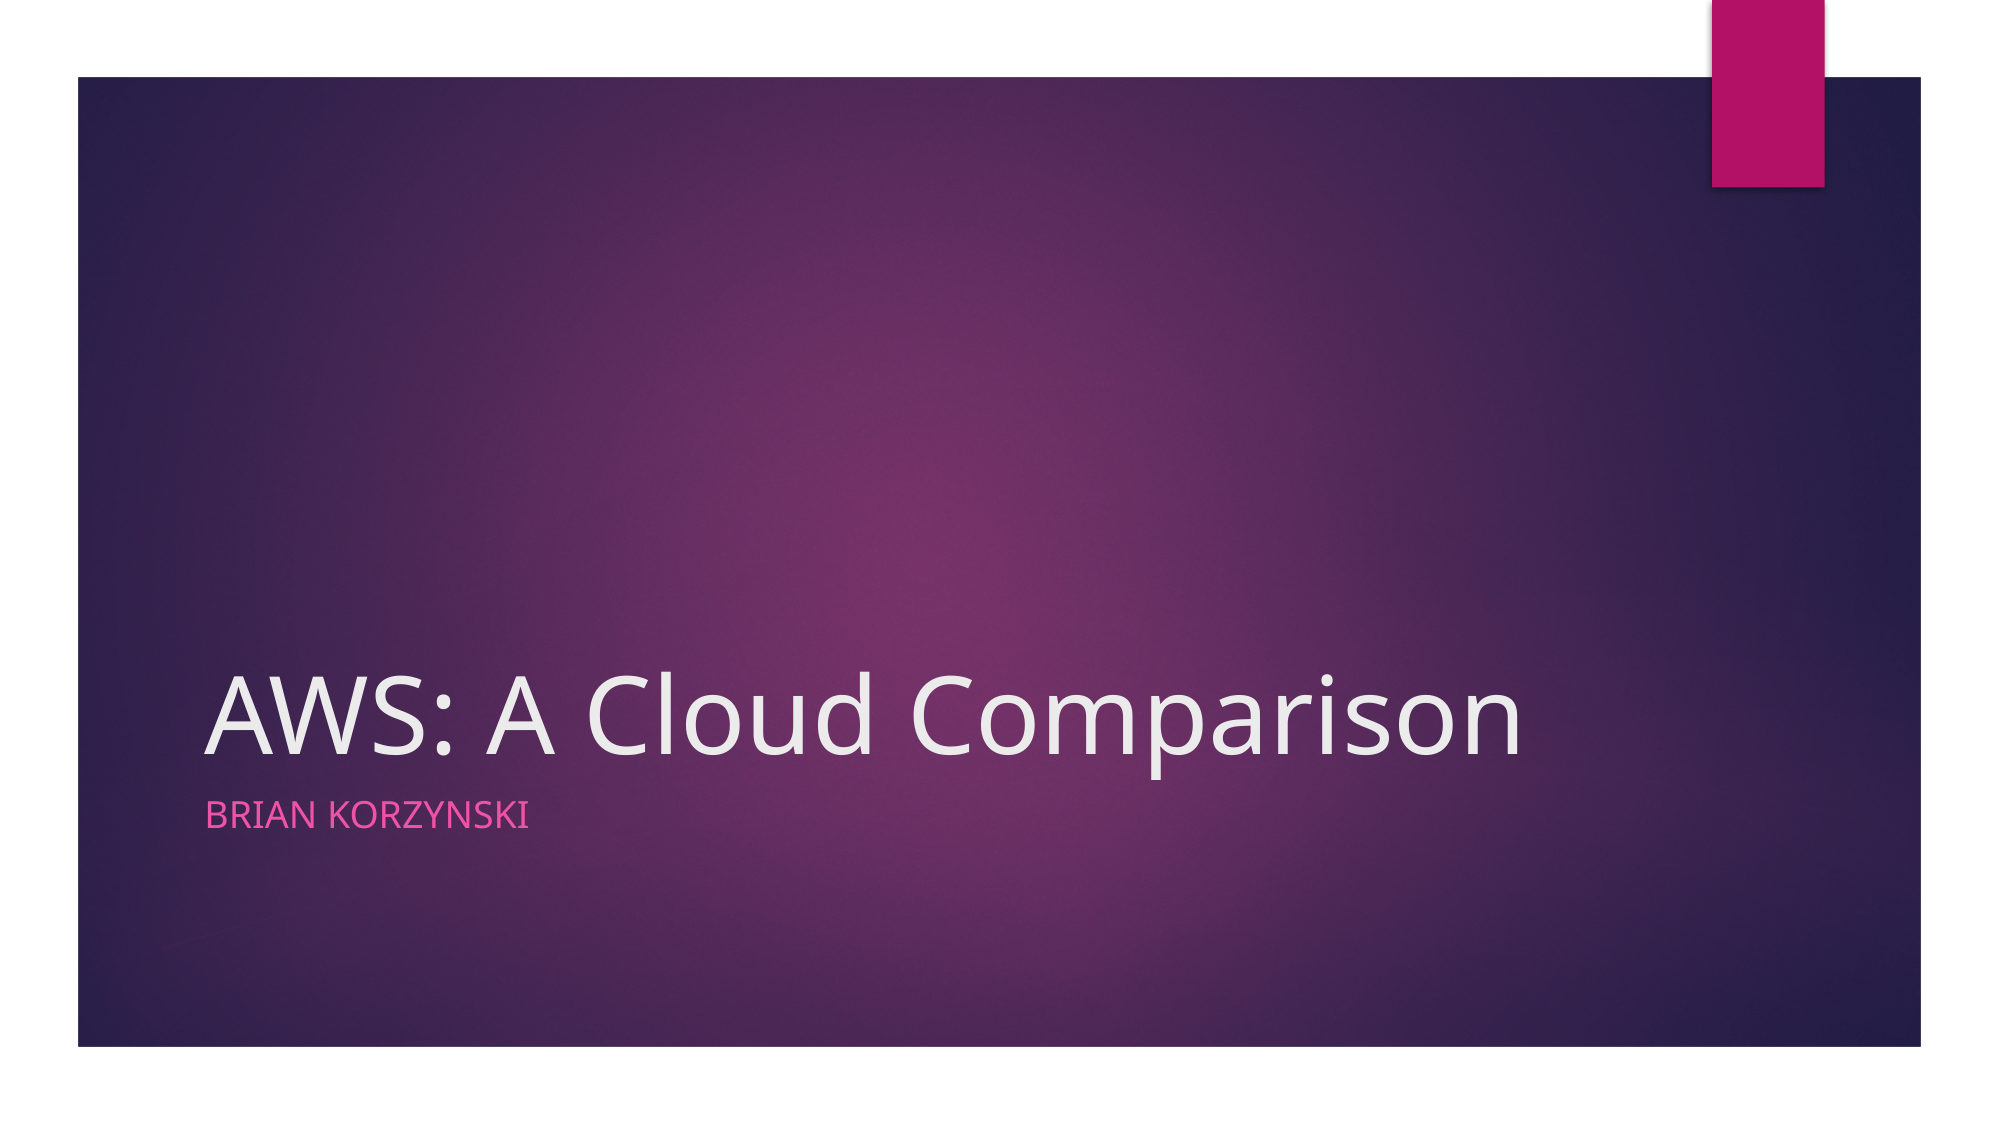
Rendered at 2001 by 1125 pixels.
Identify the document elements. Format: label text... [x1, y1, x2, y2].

title AWS: A Cloud Comparison [189, 344, 1638, 783]
subtitle Brian Korzynski [189, 783, 1638, 925]
